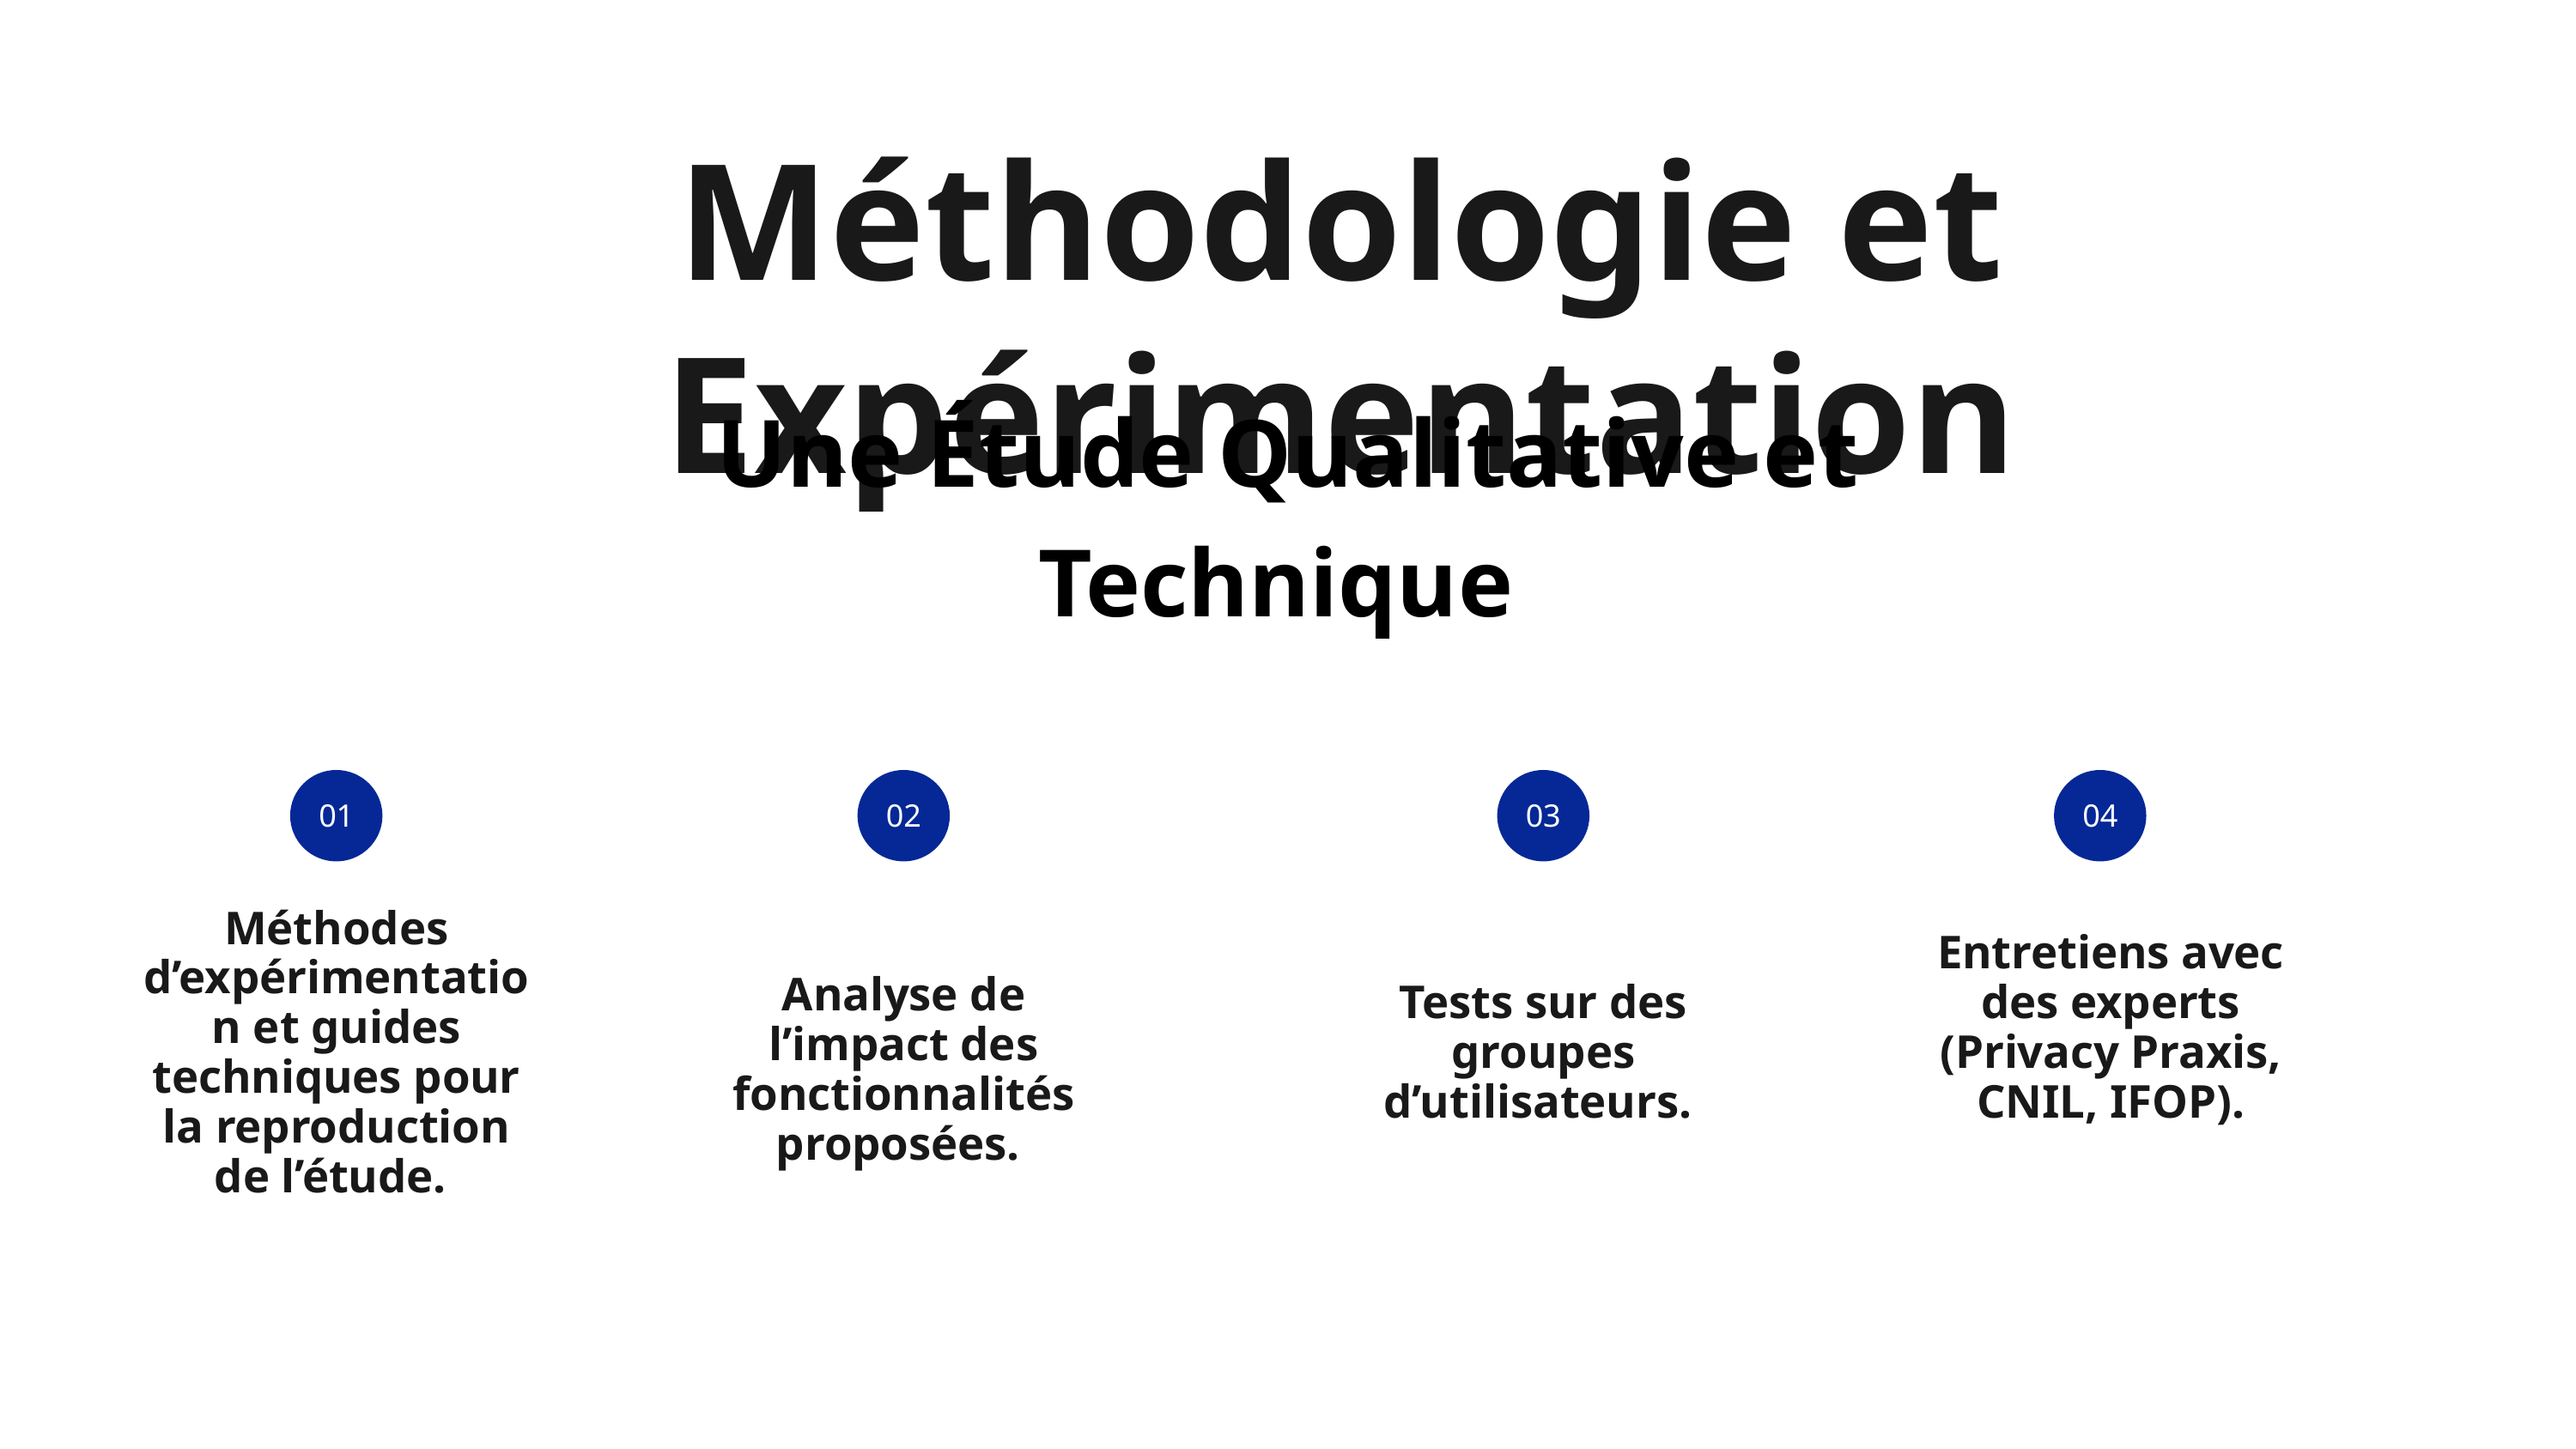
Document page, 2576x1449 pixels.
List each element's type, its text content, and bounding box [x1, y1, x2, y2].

text_box Une Étude Qualitative et Technique [586, 375, 1990, 636]
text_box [1497, 769, 1590, 862]
text_box Entretiens avec des experts (Privacy Praxis, CNIL, IFOP). [1908, 928, 2313, 1127]
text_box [857, 769, 951, 862]
text_box Méthodes d’expérimentation et guides techniques pour la reproduction de l’étude. [133, 903, 539, 1202]
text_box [289, 769, 383, 862]
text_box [2053, 769, 2147, 862]
text_box Méthodologie et Expérimentation [181, 119, 2500, 506]
text_box Analyse de l’impact des fonctionnalités proposées. [701, 970, 1107, 1169]
text_box Tests sur des groupes d’utilisateurs. [1340, 978, 1747, 1127]
